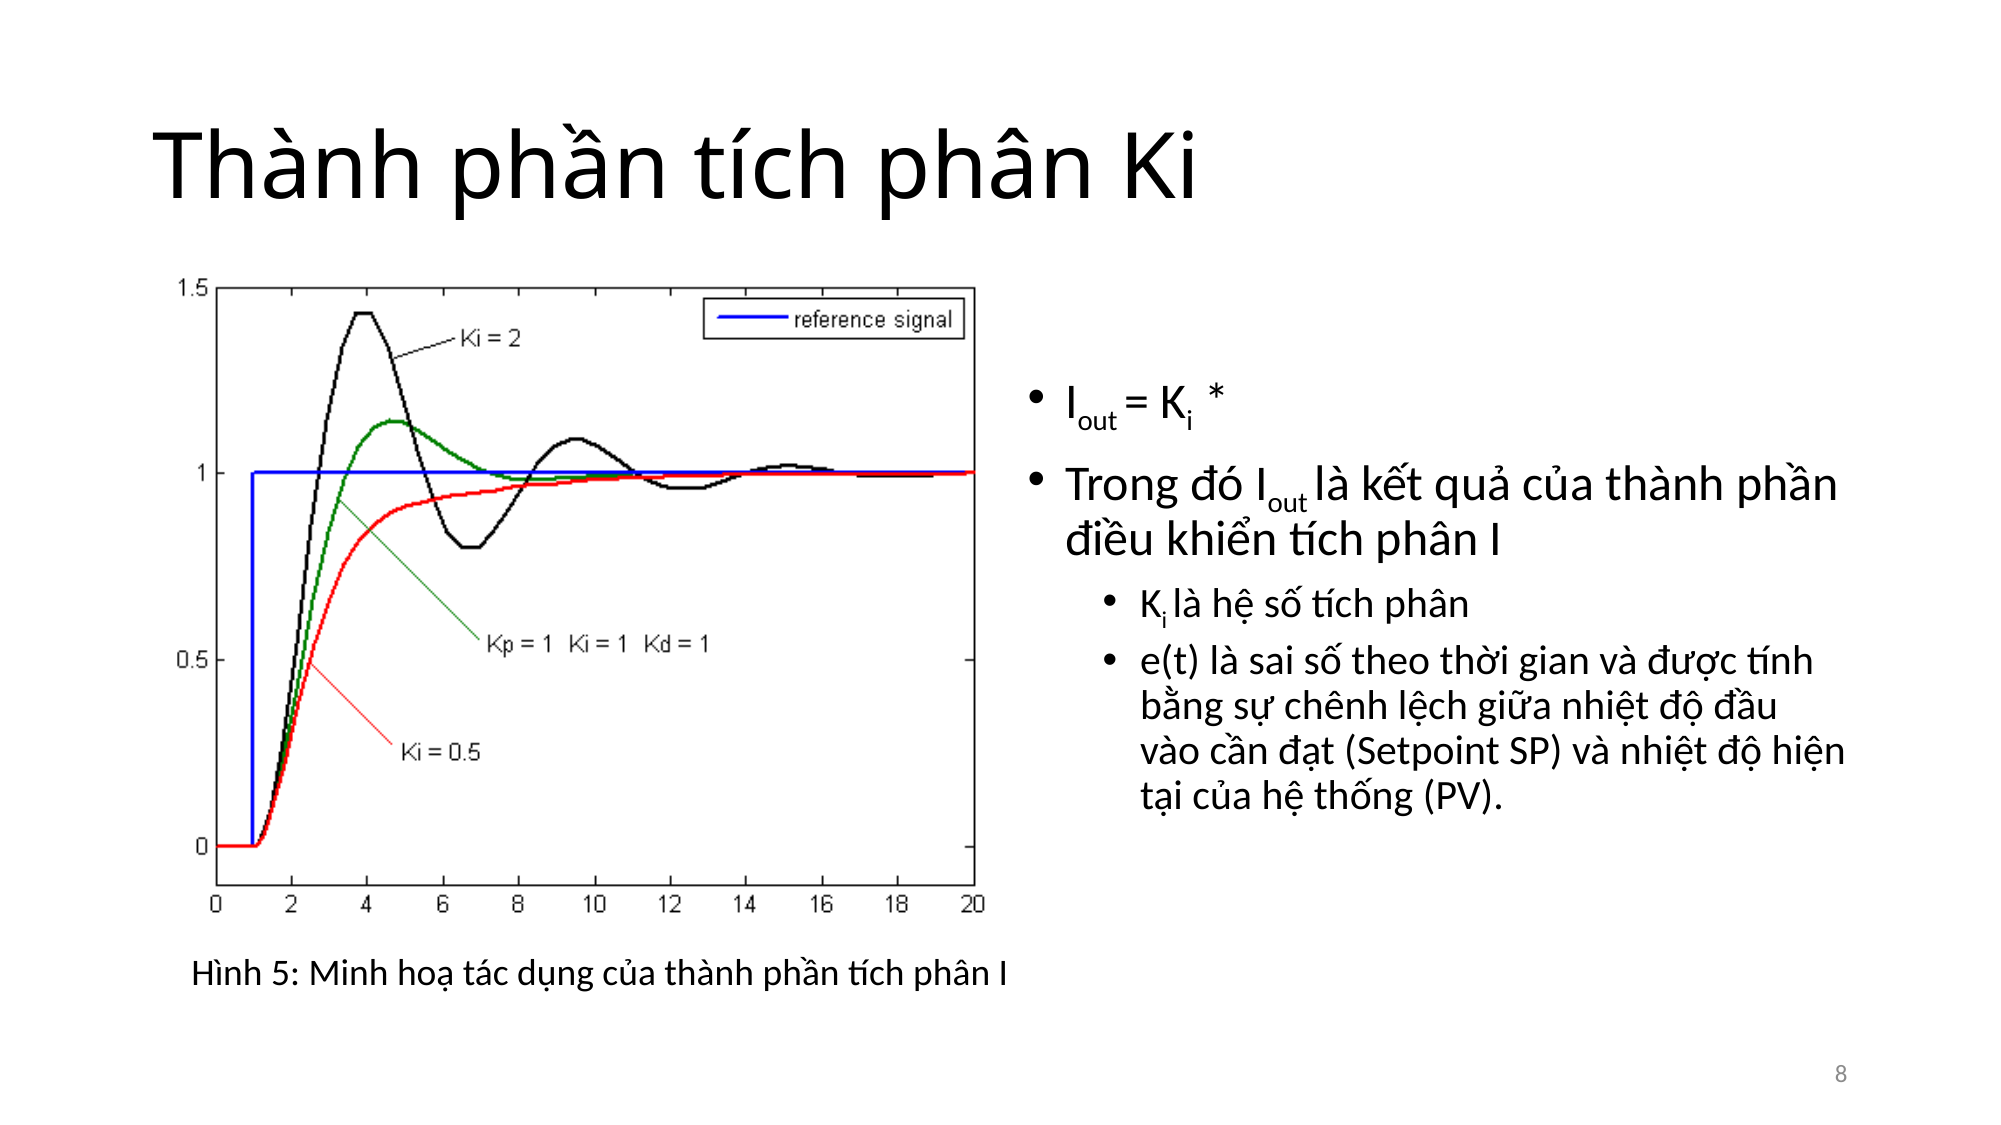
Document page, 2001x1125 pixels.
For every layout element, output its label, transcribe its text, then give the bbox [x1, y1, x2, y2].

text_box Hình 5: Minh hoạ tác dụng của thành phần tích phân I [176, 940, 1042, 1001]
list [176, 277, 988, 918]
slide_number 7 [1412, 1042, 1863, 1103]
title Thành phần tích phân Ki [137, 59, 1863, 278]
